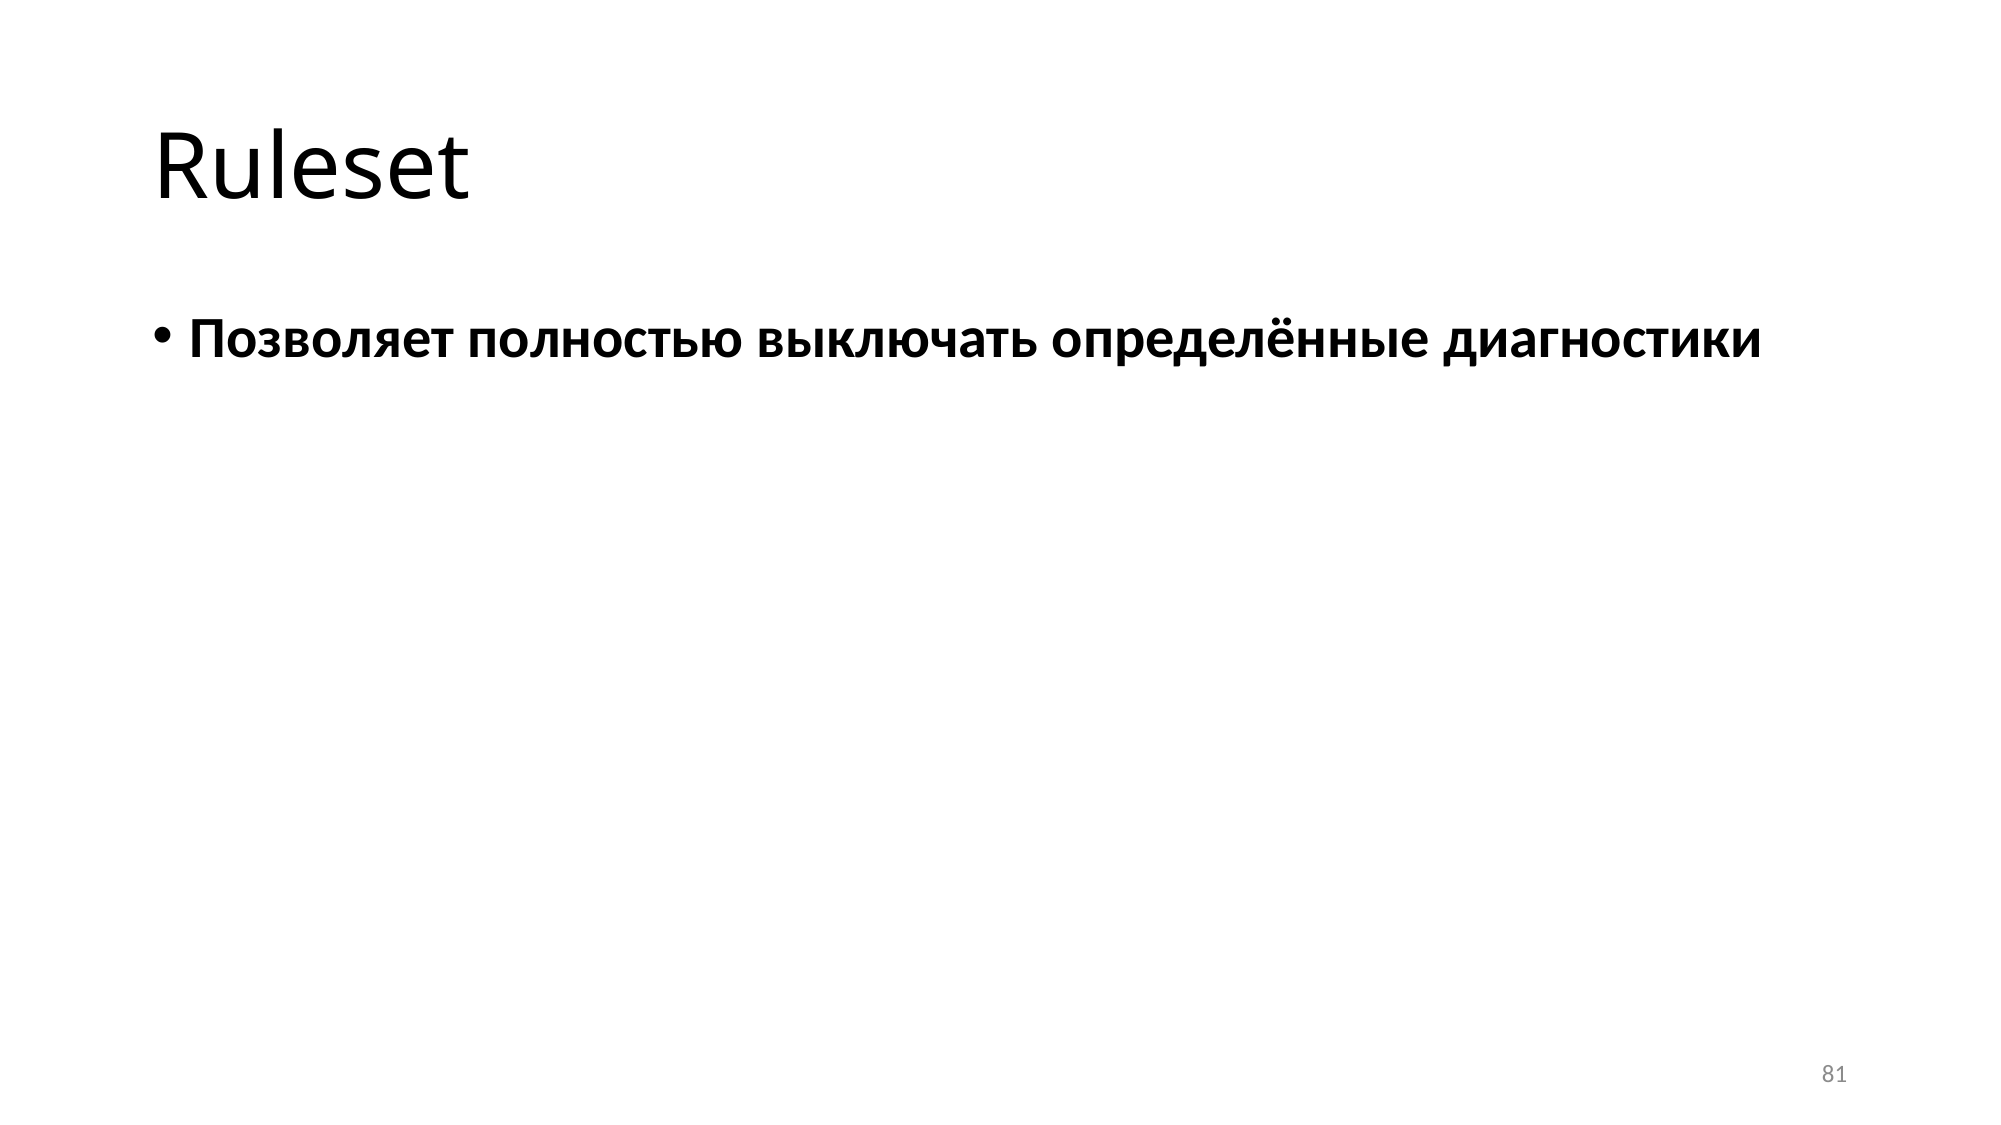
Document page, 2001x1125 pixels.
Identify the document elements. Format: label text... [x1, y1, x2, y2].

title Ruleset [137, 59, 1863, 278]
list Позволяет полностью выключать определённые диагностики [137, 299, 1863, 1014]
slide_number 81 [1412, 1042, 1863, 1103]
